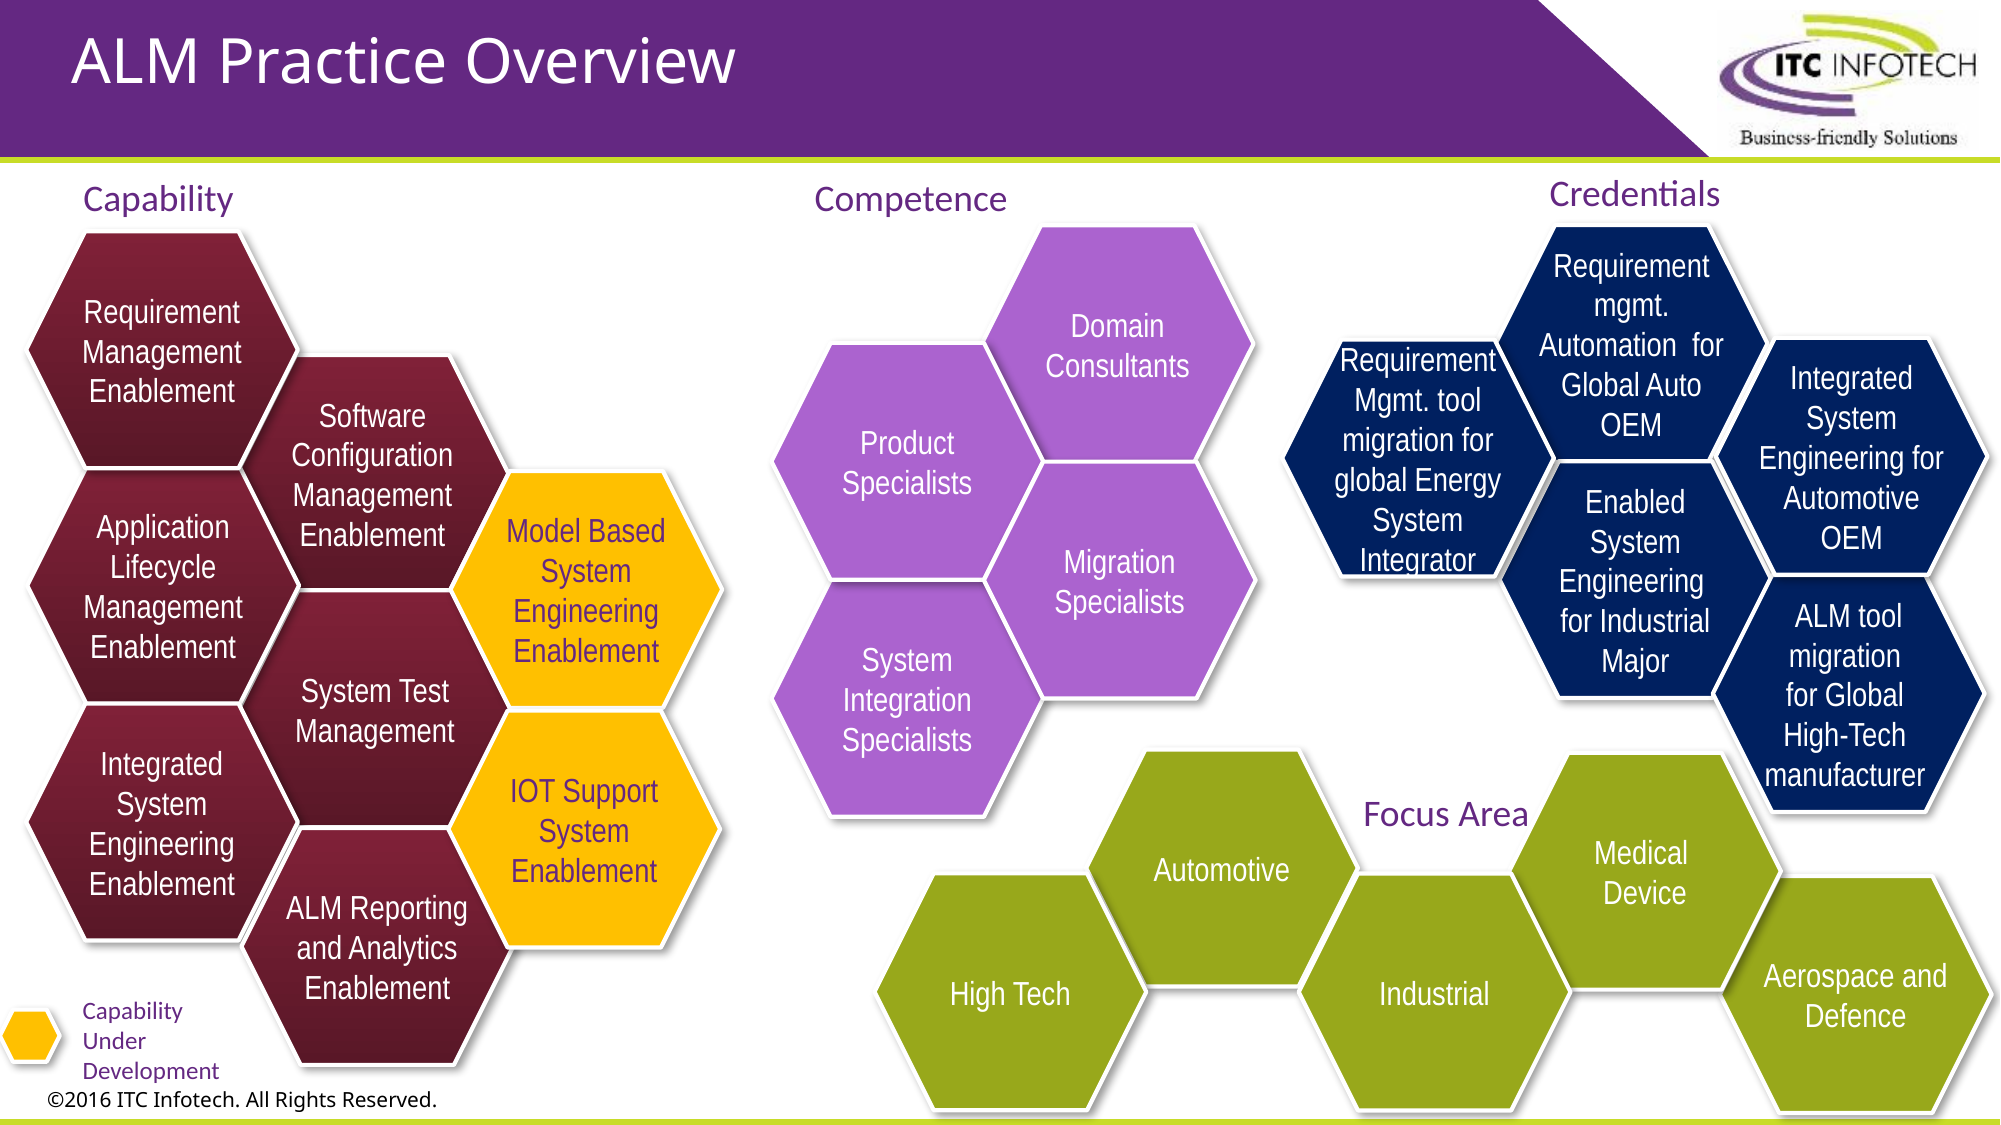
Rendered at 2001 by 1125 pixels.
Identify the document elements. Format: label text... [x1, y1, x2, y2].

text_box ALM Reporting and Analytics Enablement [241, 827, 509, 1065]
text_box Enabled System Engineering for Industrial Major [1502, 461, 1769, 699]
text_box Medical Device [1509, 752, 1781, 990]
text_box Application Lifecycle Management Enablement [27, 473, 300, 703]
text_box IOT Support System Enablement [448, 710, 721, 948]
text_box Capability [68, 166, 249, 227]
text_box Requirement Mgmt. tool migration for global Energy System Integrator [1282, 339, 1554, 577]
text_box [0, 1009, 60, 1062]
text_box Aerospace and Defence [1722, 876, 1992, 1113]
text_box Capability Under Development [67, 986, 235, 1092]
text_box Focus Area [1348, 781, 1545, 841]
text_box System Integration Specialists [771, 585, 1041, 817]
text_box Product Specialists [771, 342, 1044, 580]
text_box Migration Specialists [983, 461, 1256, 699]
text_box ALM tool migration for Global High-Tech manufacturer [1712, 577, 1985, 813]
text_box Domain Consultants [983, 225, 1254, 459]
text_box Automotive [1086, 749, 1358, 987]
text_box Competence [799, 166, 1023, 227]
text_box Credentials [1534, 161, 1736, 222]
title ALM Practice Overview [56, 32, 1207, 94]
text_box Software Configuration Management Enablement [251, 355, 508, 588]
picture [1717, 10, 1979, 151]
text_box System Test Management [250, 590, 505, 825]
text_box Requirement Management Enablement [26, 231, 298, 469]
text_box Model Based System Engineering Enablement [450, 471, 723, 708]
text_box Integrated System Engineering for Automotive OEM [1715, 337, 1988, 575]
text_box High Tech [874, 873, 1147, 1111]
text_box Requirement mgmt. Automation for Global Auto OEM [1498, 225, 1768, 459]
text_box Integrated System Engineering Enablement [26, 703, 298, 941]
text_box Industrial [1298, 873, 1571, 1111]
